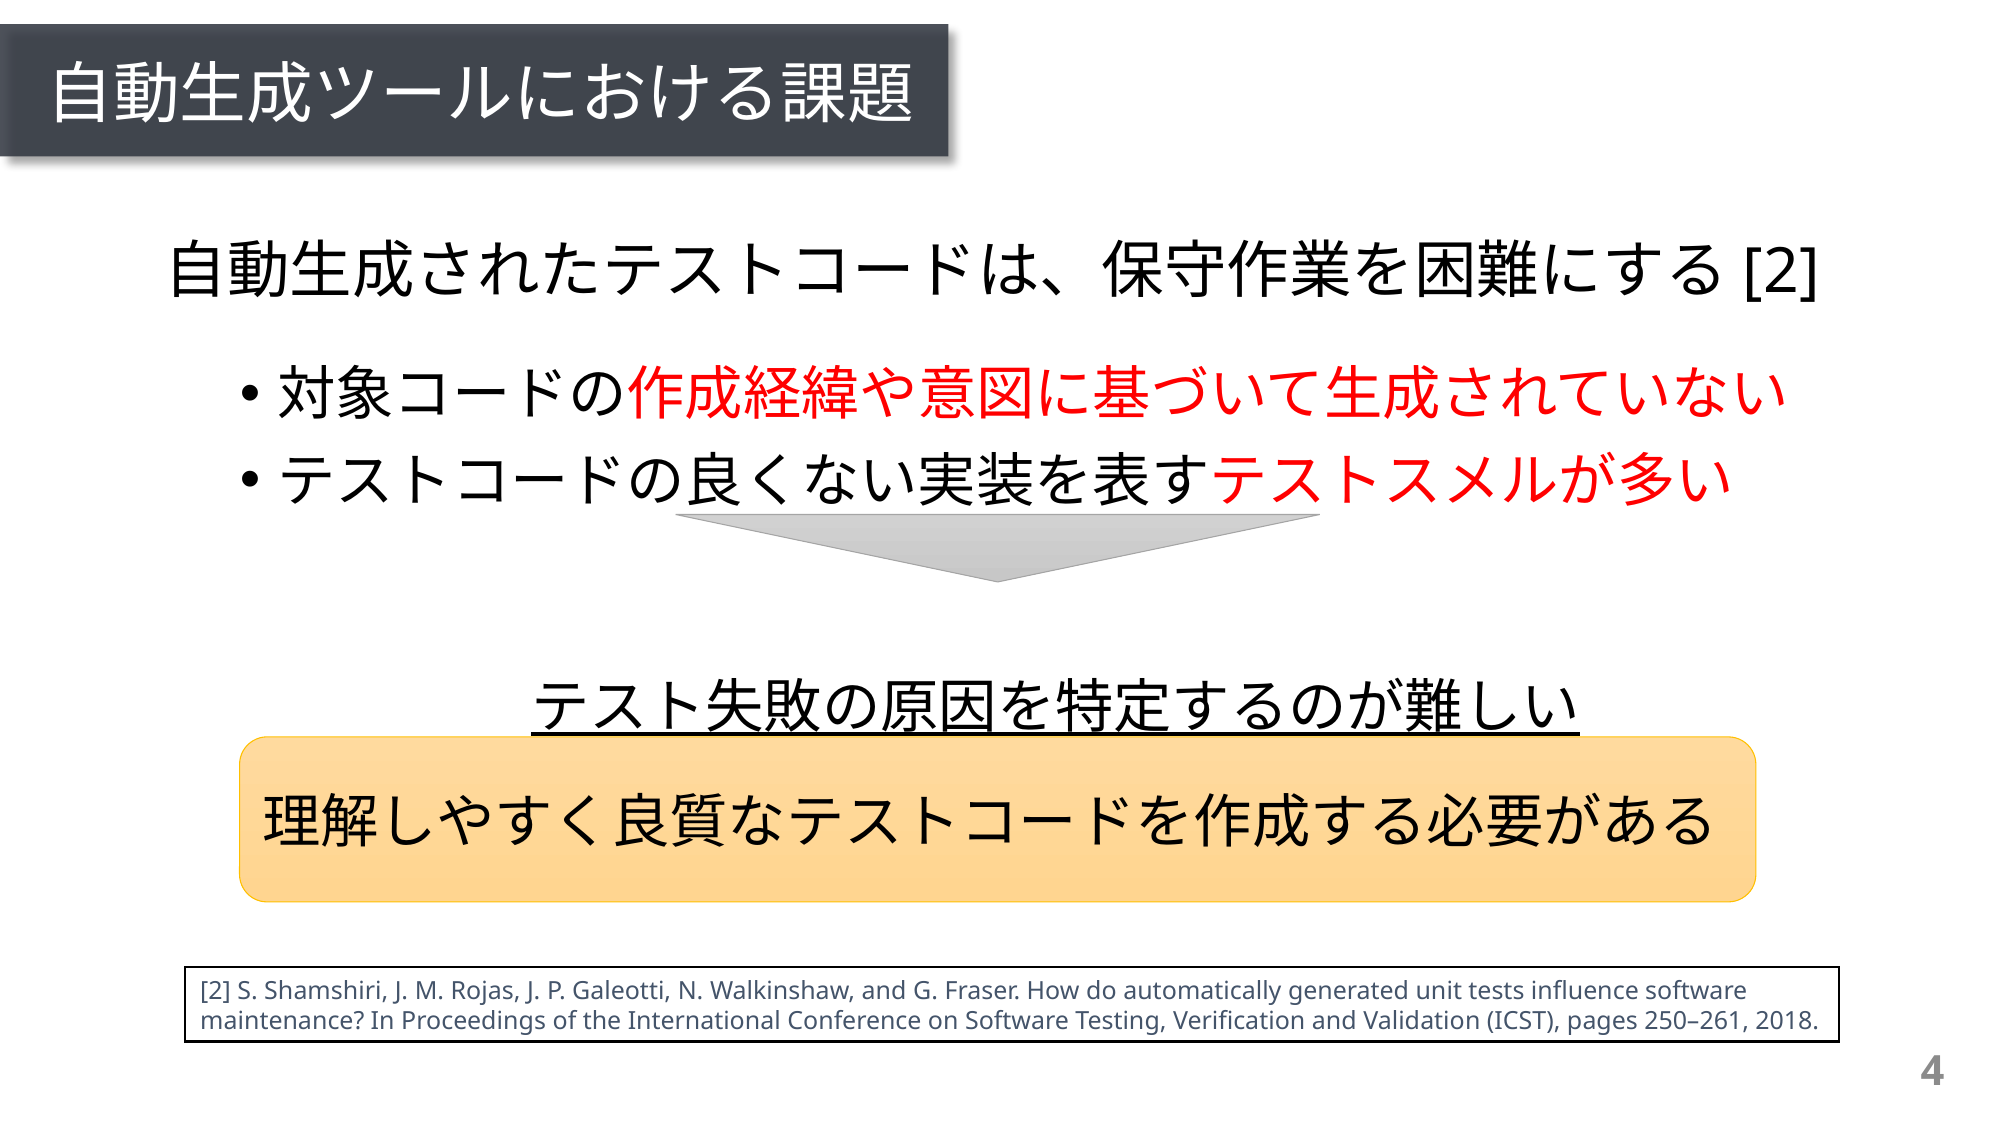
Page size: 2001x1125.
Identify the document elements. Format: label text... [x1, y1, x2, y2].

text_box [2] S. Shamshiri, J. M. Rojas, J. P. Galeotti, N. Walkinshaw, and G. Fraser. How do automatically generated unit tests inﬂuence software maintenance? In Proceedings of the International Conference on Software Testing, Veriﬁcation and Validation (ICST), pages 250–261, 2018. [184, 966, 1840, 1043]
list 自動生成されたテストコードは、保守作業を困難にする[2] 対象コードの作成経緯や意図に基づいて生成されていない テストコードの良くない実装を表すテストスメルが多い テスト失敗の原因を特定するのが難しい [149, 231, 1889, 816]
text_box [675, 513, 1320, 583]
title 自動生成ツールにおける課題 [31, 36, 952, 156]
text_box 理解しやすく良質なテストコードを作成する必要がある [238, 736, 1757, 903]
